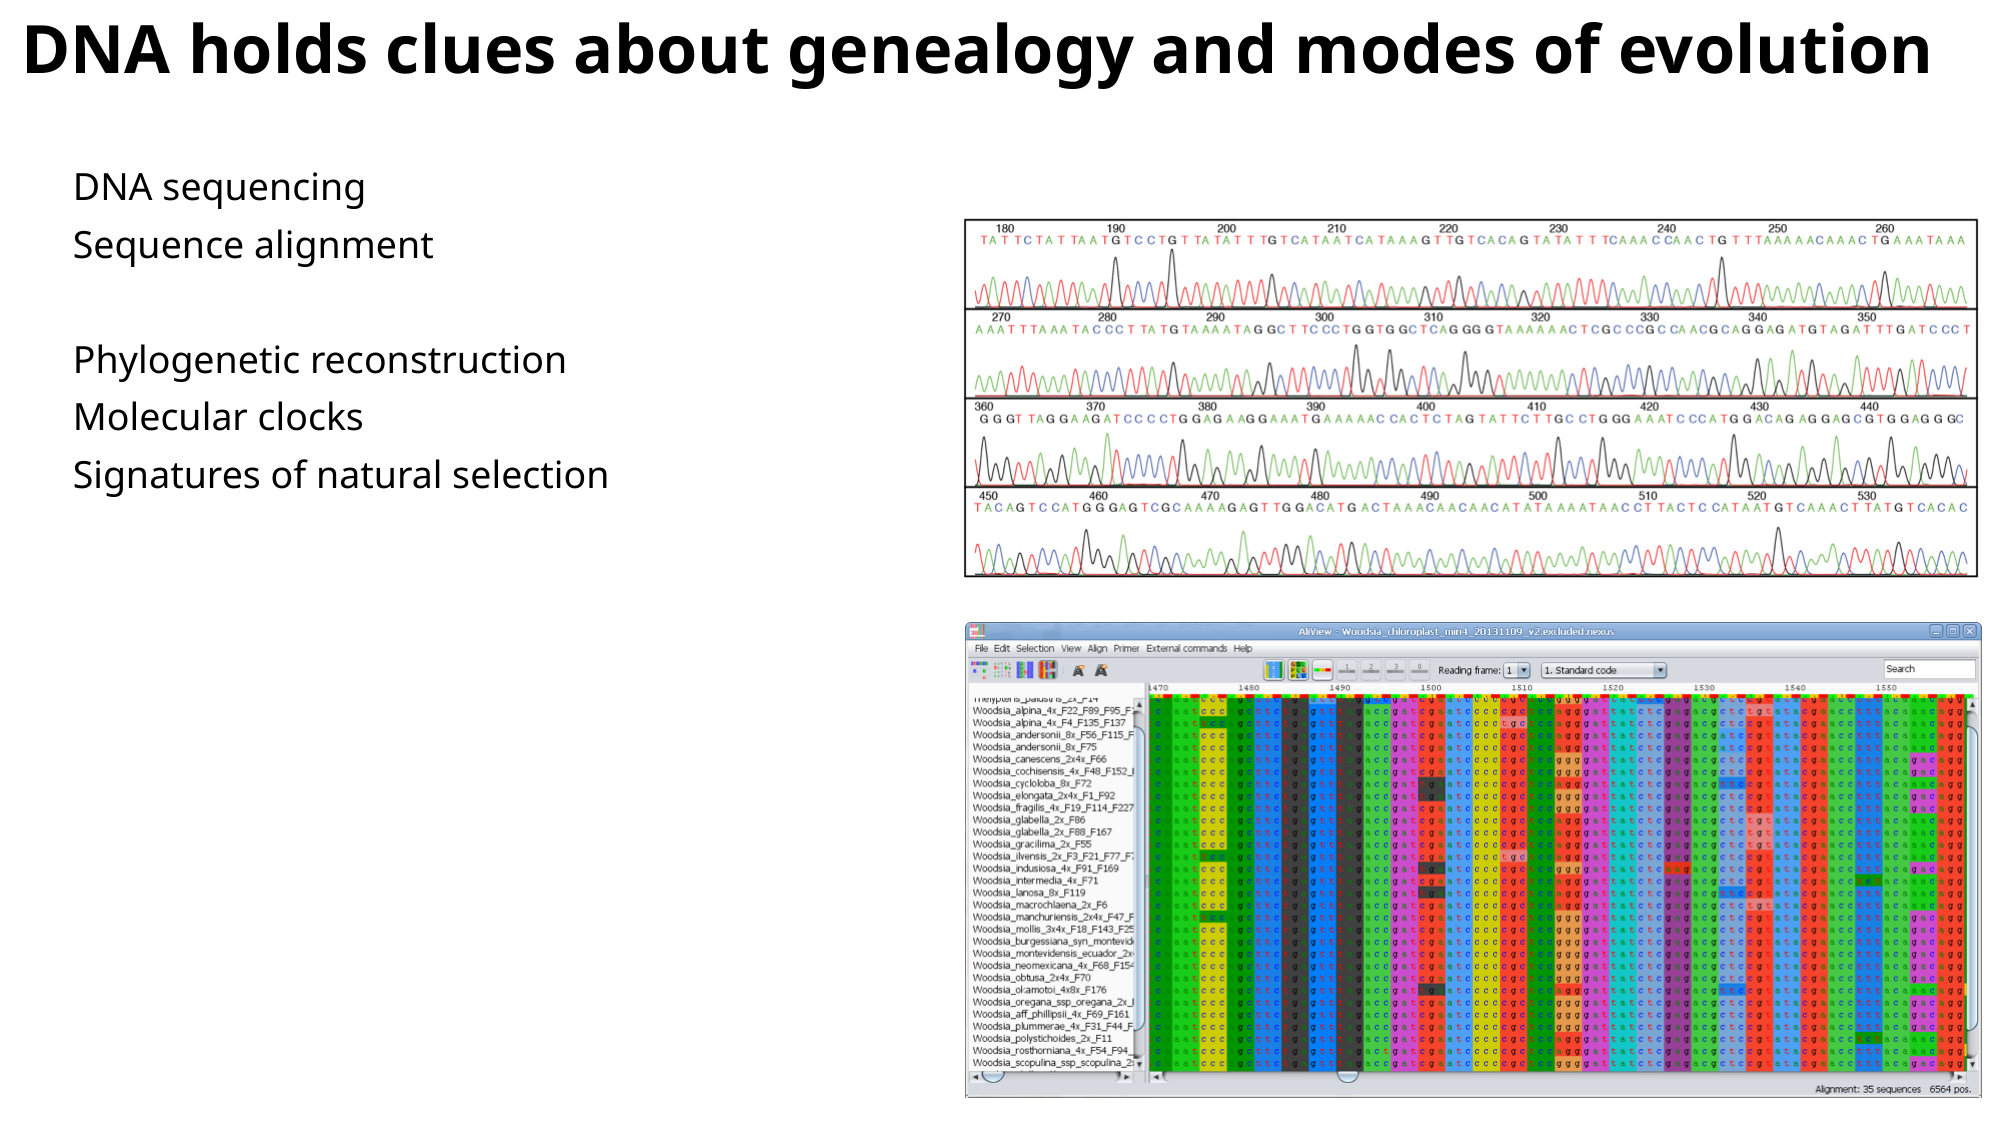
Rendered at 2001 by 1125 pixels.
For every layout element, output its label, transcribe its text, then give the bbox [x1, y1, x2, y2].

picture [965, 621, 1982, 1098]
picture [912, 170, 2000, 581]
text_box DNA sequencing Sequence alignment Phylogenetic reconstruction Molecular clocks Signatures of natural selection [58, 155, 725, 504]
text_box DNA holds clues about genealogy and modes of evolution [6, 0, 1950, 95]
